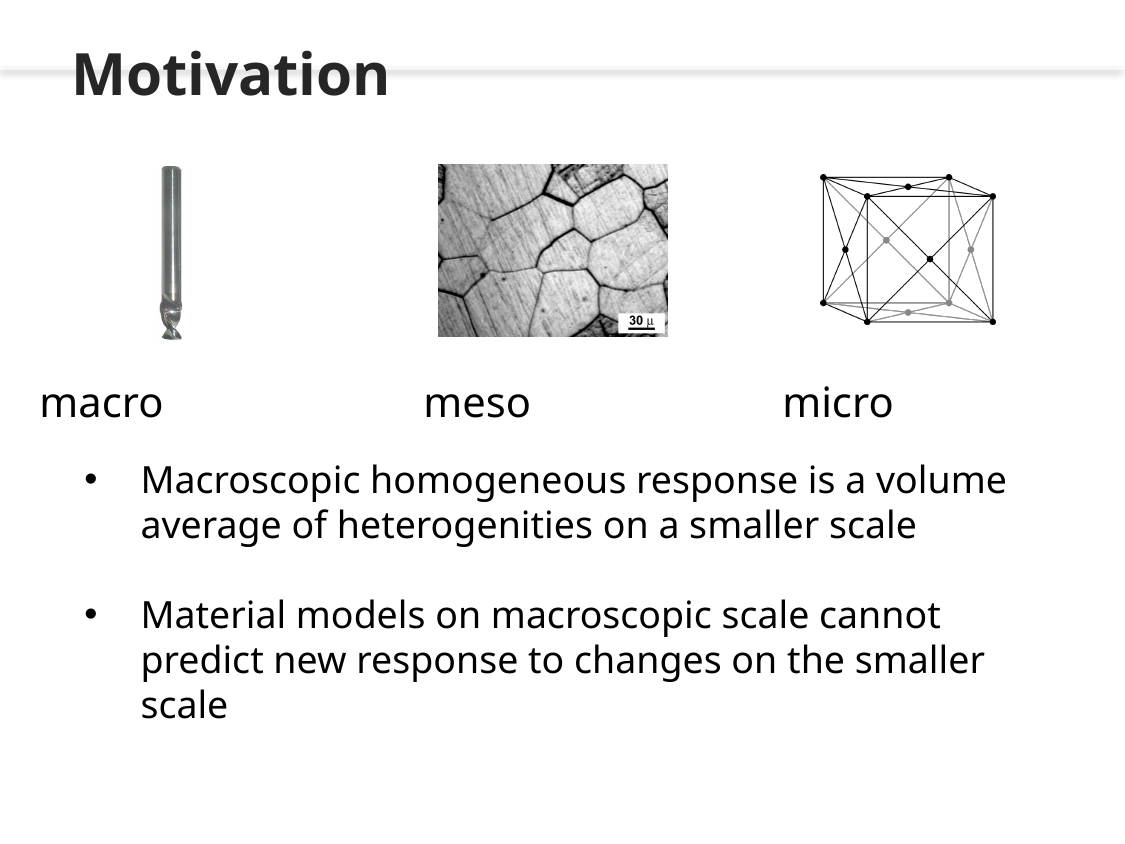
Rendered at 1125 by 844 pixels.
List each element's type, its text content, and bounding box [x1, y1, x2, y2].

list Motivation [56, 29, 1069, 131]
text_box Macroscopic homogeneous response is a volume average of heterogenities on a smaller scale Material models on macroscopic scale cannot predict new response to changes on the smaller scale [69, 448, 1037, 734]
picture [438, 164, 668, 337]
picture [157, 164, 184, 342]
picture [820, 174, 996, 326]
